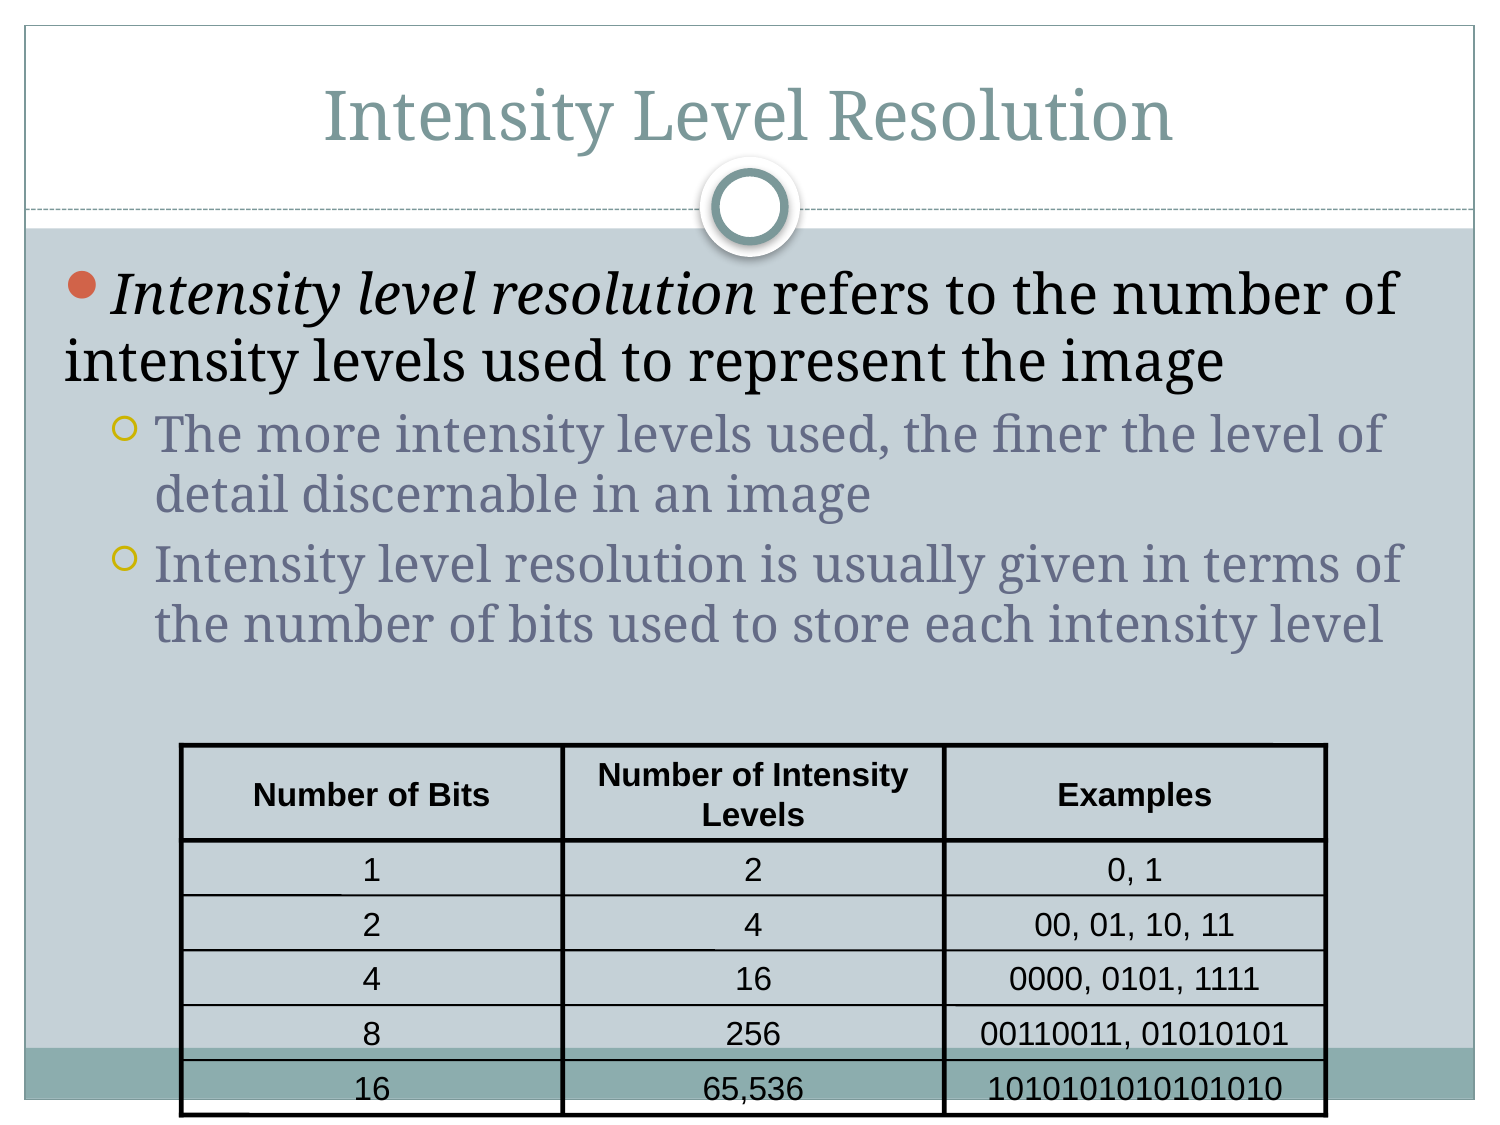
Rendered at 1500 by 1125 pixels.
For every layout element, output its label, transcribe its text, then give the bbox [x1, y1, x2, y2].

text_box 00, 01, 10, 11 [945, 896, 1325, 950]
text_box 0, 1 [945, 841, 1325, 895]
text_box 4 [182, 951, 562, 1005]
title Intensity Level Resolution [49, 37, 1450, 162]
text_box 4 [563, 896, 944, 950]
text_box 8 [182, 1006, 562, 1060]
text_box 00110011, 01010101 [945, 1006, 1325, 1060]
text_box Examples [945, 746, 1325, 840]
text_box 2 [182, 896, 562, 950]
text_box 1010101010101010 [945, 1061, 1325, 1115]
text_box 65,536 [563, 1061, 944, 1115]
list Intensity level resolution refers to the number of intensity levels used to represent the image The more intensity levels used, the finer the level of detail discernable in an image Intensity level resolution is usually given in terms of the number of bits used to store each intensity level [49, 250, 1445, 1001]
text_box Number of Intensity Levels [563, 746, 944, 840]
text_box 16 [182, 1061, 562, 1115]
text_box 256 [563, 1006, 944, 1060]
text_box Number of Bits [182, 746, 562, 840]
text_box 2 [563, 841, 944, 895]
text_box 0000, 0101, 1111 [945, 951, 1325, 1005]
text_box 16 [563, 951, 944, 1005]
text_box 1 [182, 841, 562, 895]
